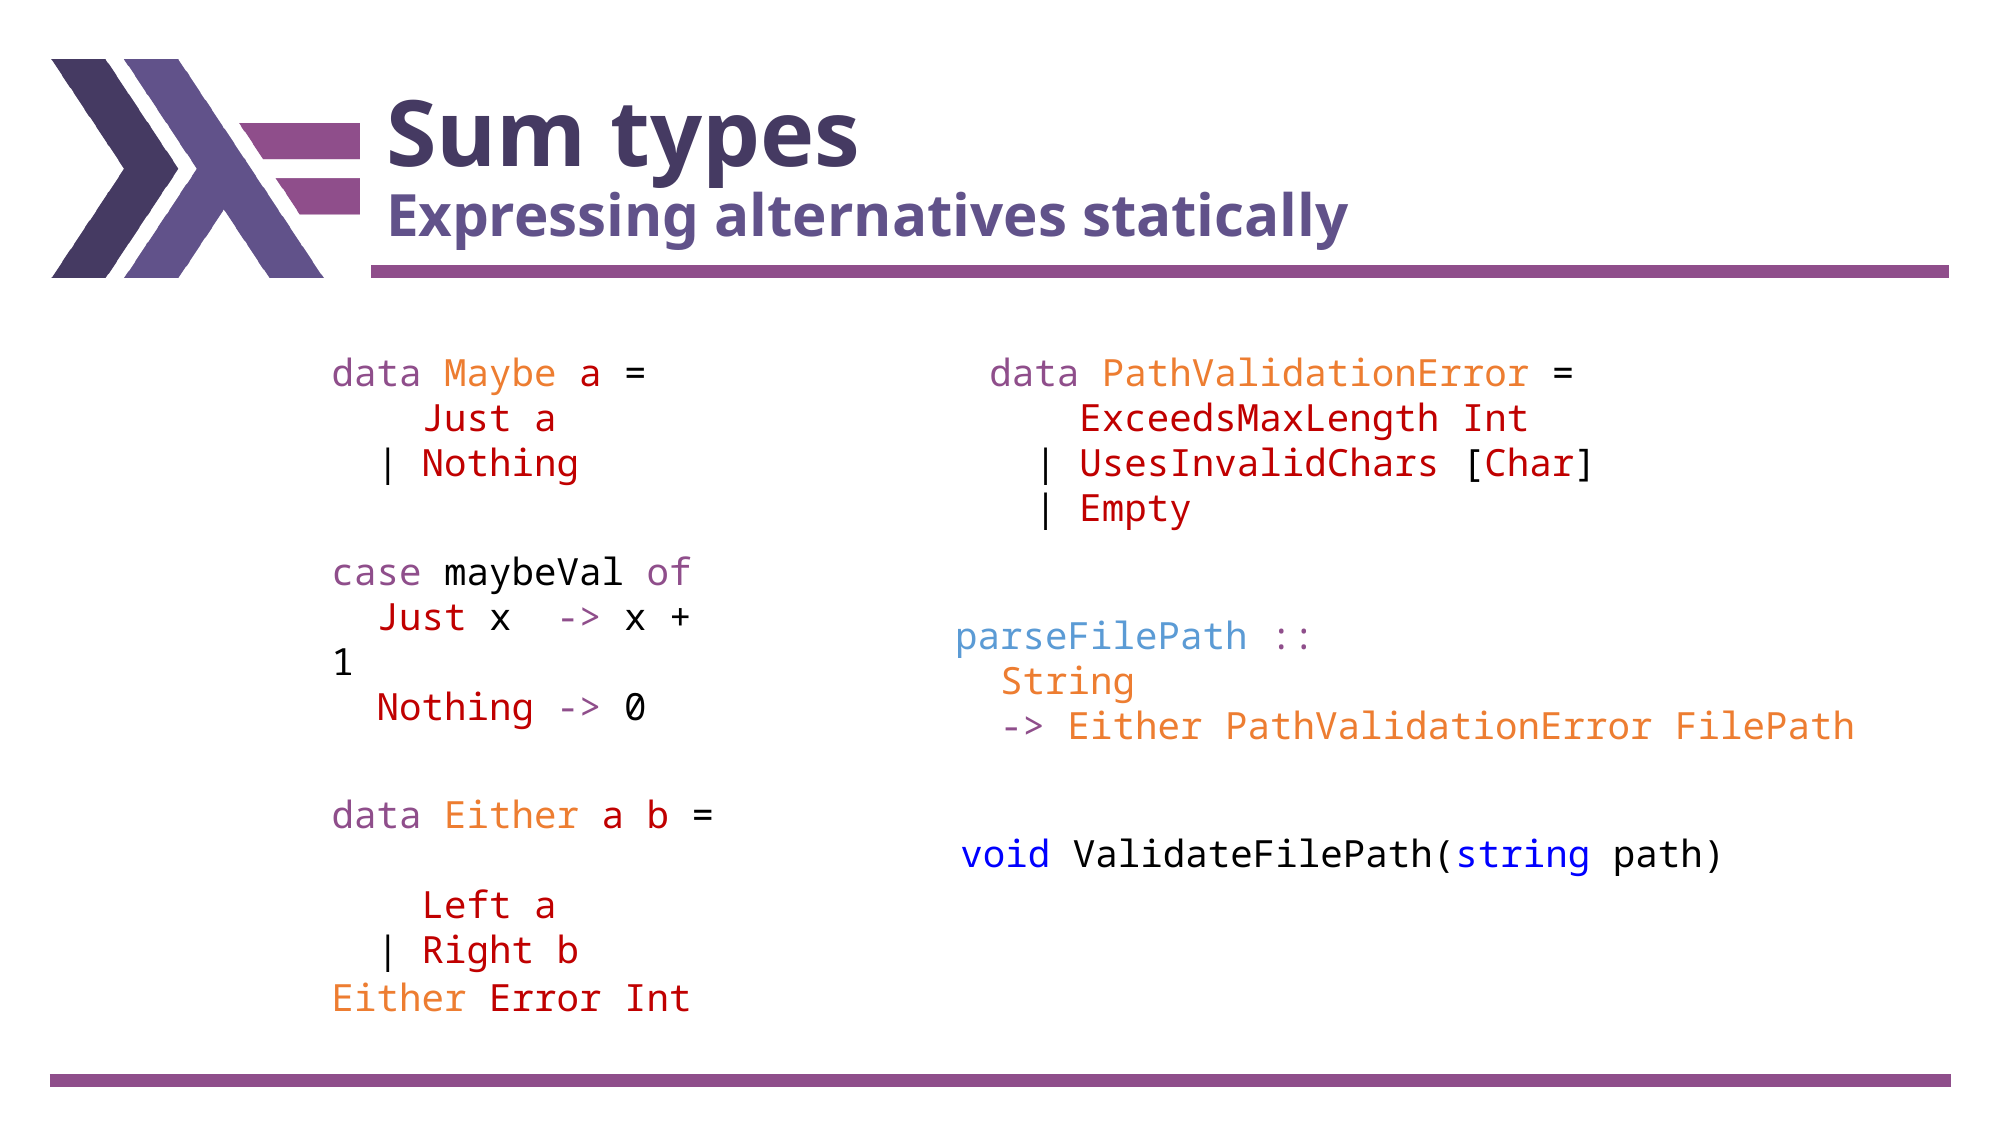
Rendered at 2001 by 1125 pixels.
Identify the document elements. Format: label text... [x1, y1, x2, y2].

text_box data Maybe a = Just a | Nothing [316, 341, 736, 491]
text_box void ValidateFilePath(string path) [945, 822, 1741, 883]
picture [51, 59, 360, 278]
text_box Either Error Int [316, 966, 736, 1027]
title Sum types Expressing alternatives statically [371, 59, 1949, 278]
text_box case maybeVal of Just x -> x + 1 Nothing -> 0 [316, 540, 736, 736]
text_box parseFilePath :: String -> Either PathValidationError FilePath [940, 604, 1870, 755]
text_box data PathValidationError = ExceedsMaxLength Int | UsesInvalidChars [Char] | Empty [974, 341, 1781, 536]
text_box data Either a b = Left a | Right b [316, 784, 736, 966]
